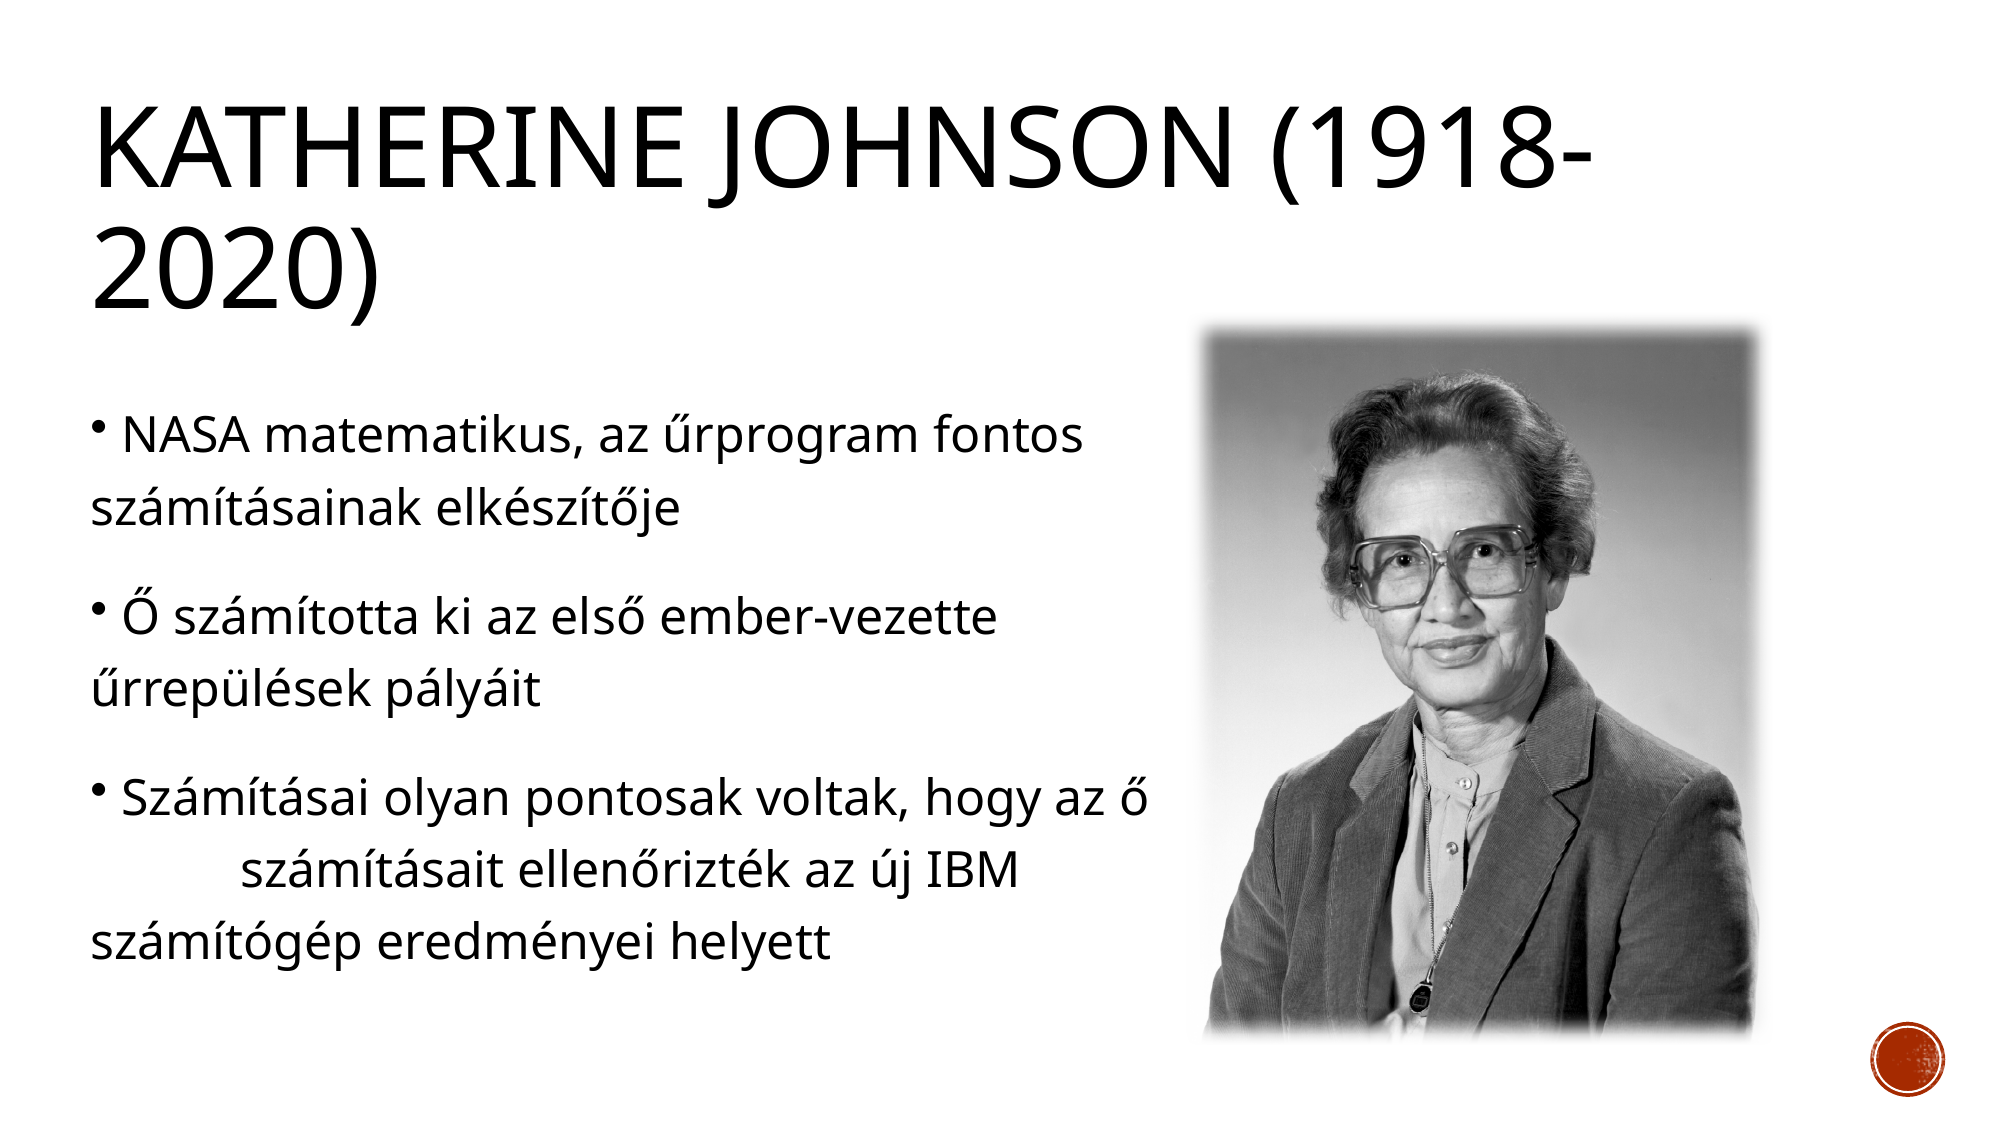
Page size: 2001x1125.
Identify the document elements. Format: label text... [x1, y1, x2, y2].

picture [1189, 316, 1770, 1044]
title Katherine Johnson (1918-2020) [75, 79, 1726, 344]
list NASA matematikus, az űrprogram fontos számításainak elkészítője Ő számította ki az első ember-vezette űrrepülések pályáit Számításai olyan pontosak voltak, hogy az ő számításait ellenőrizték az új IBM számítógép eredményei helyett [75, 354, 1185, 1007]
